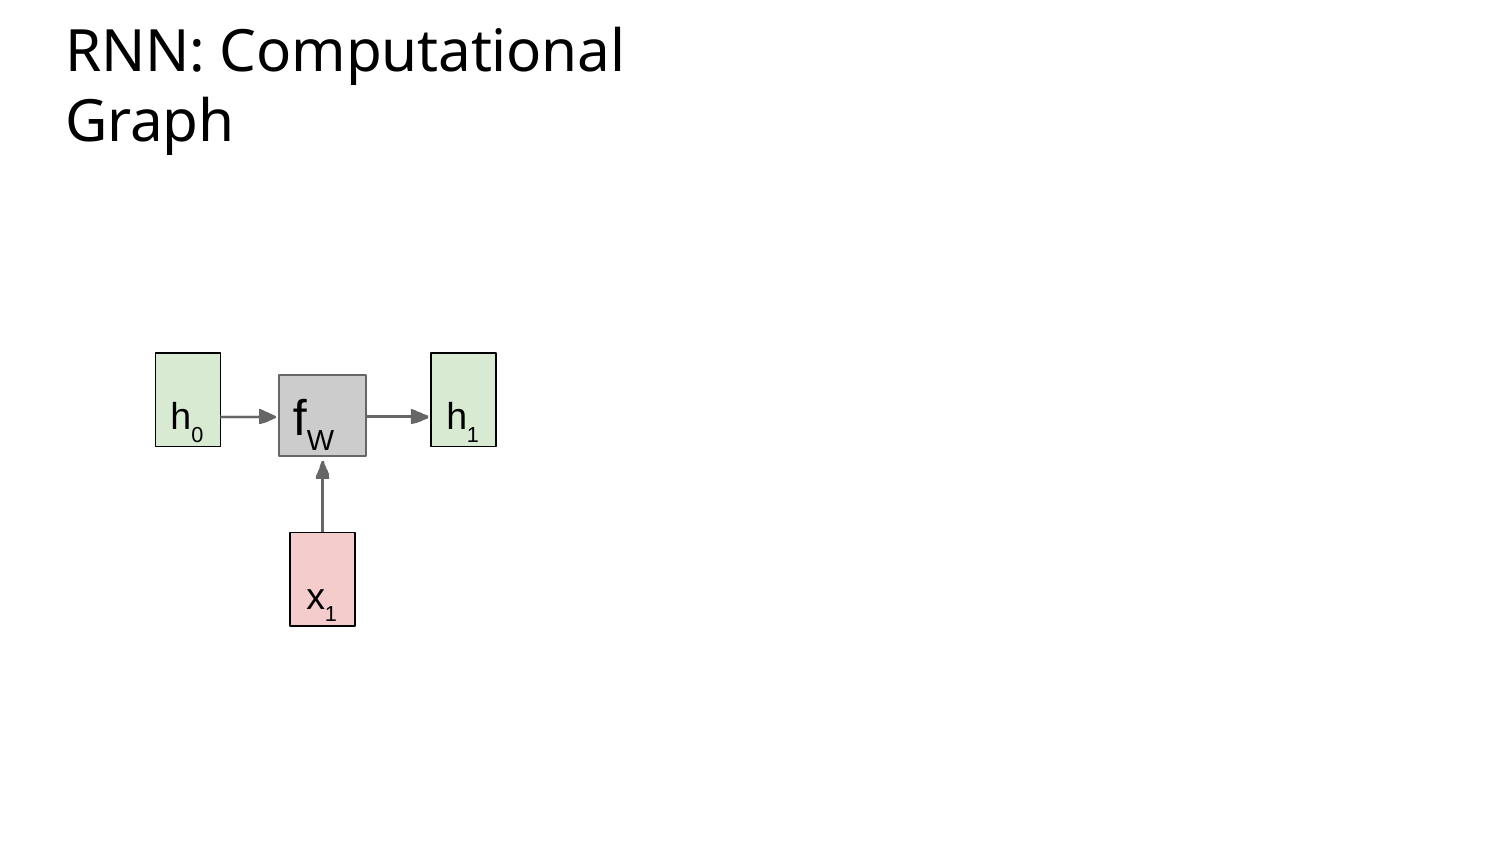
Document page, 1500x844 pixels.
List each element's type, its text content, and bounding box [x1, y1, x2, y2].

text_box fW [278, 374, 367, 457]
text_box h1 [431, 352, 497, 447]
title RNN: Computational Graph [62, 10, 780, 154]
text_box [220, 409, 276, 424]
text_box x1 [290, 532, 356, 626]
text_box h0 [155, 352, 221, 447]
text_box [315, 461, 330, 479]
text_box [410, 409, 429, 424]
